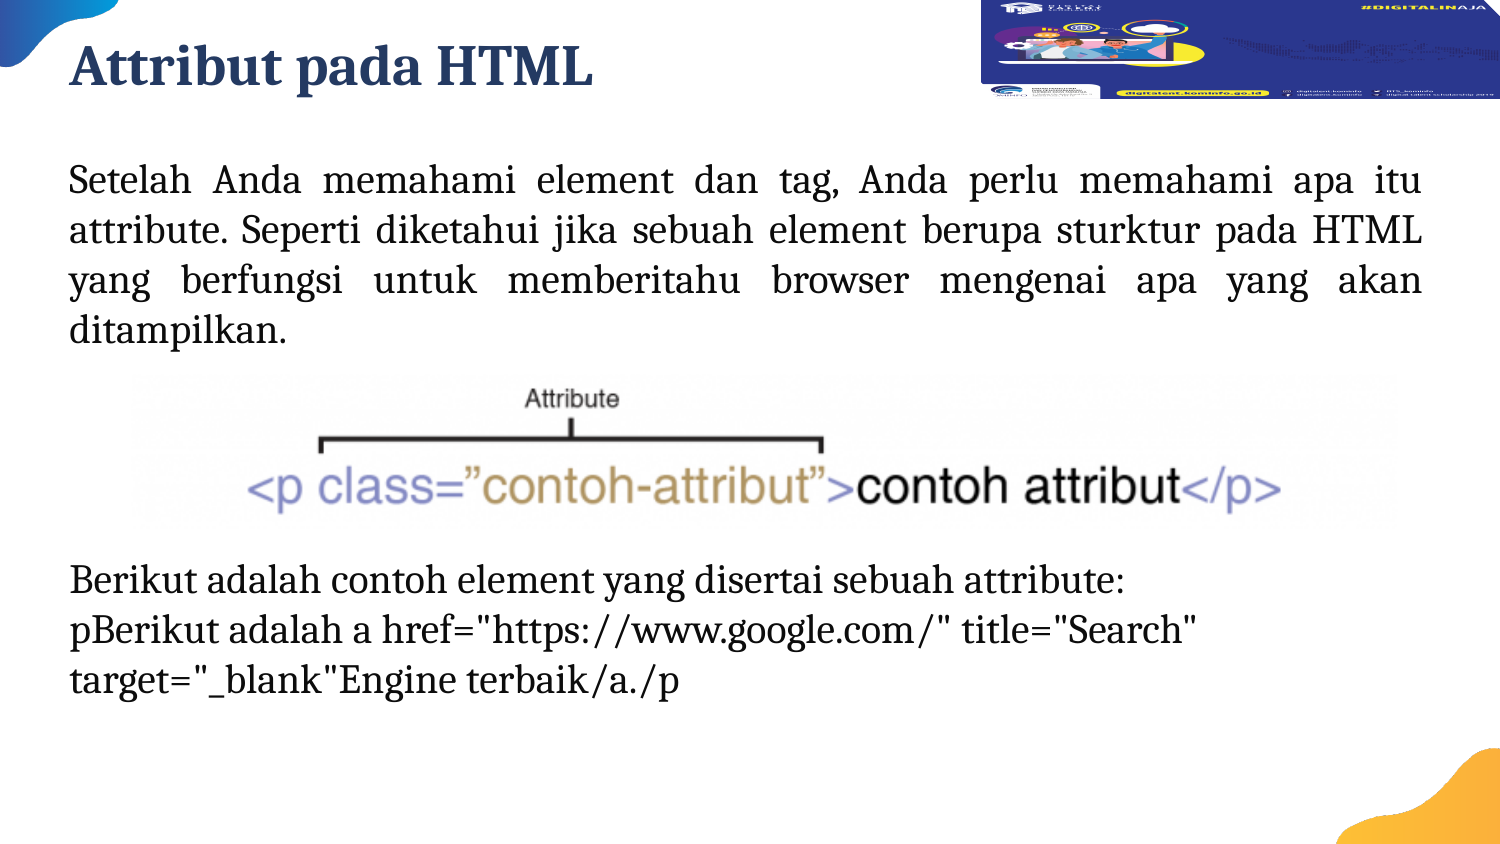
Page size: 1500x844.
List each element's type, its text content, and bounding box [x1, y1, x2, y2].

picture [131, 374, 1399, 530]
picture [1334, 740, 1500, 844]
text_box Attribut pada HTML [54, 19, 977, 105]
text_box Setelah Anda memahami element dan tag, Anda perlu memahami apa itu attribute. Seperti diketahui jika sebuah element berupa sturktur pada HTML yang berfungsi untuk memberitahu browser mengenai apa yang akan ditampilkan. Berikut adalah contoh element yang disertai sebuah attribute: pBerikut adalah a href="https://www.google.com/" title="Search" target="_blank"Engine terbaik/a./p [54, 143, 1438, 710]
picture [980, 0, 1500, 100]
picture [0, 0, 120, 73]
